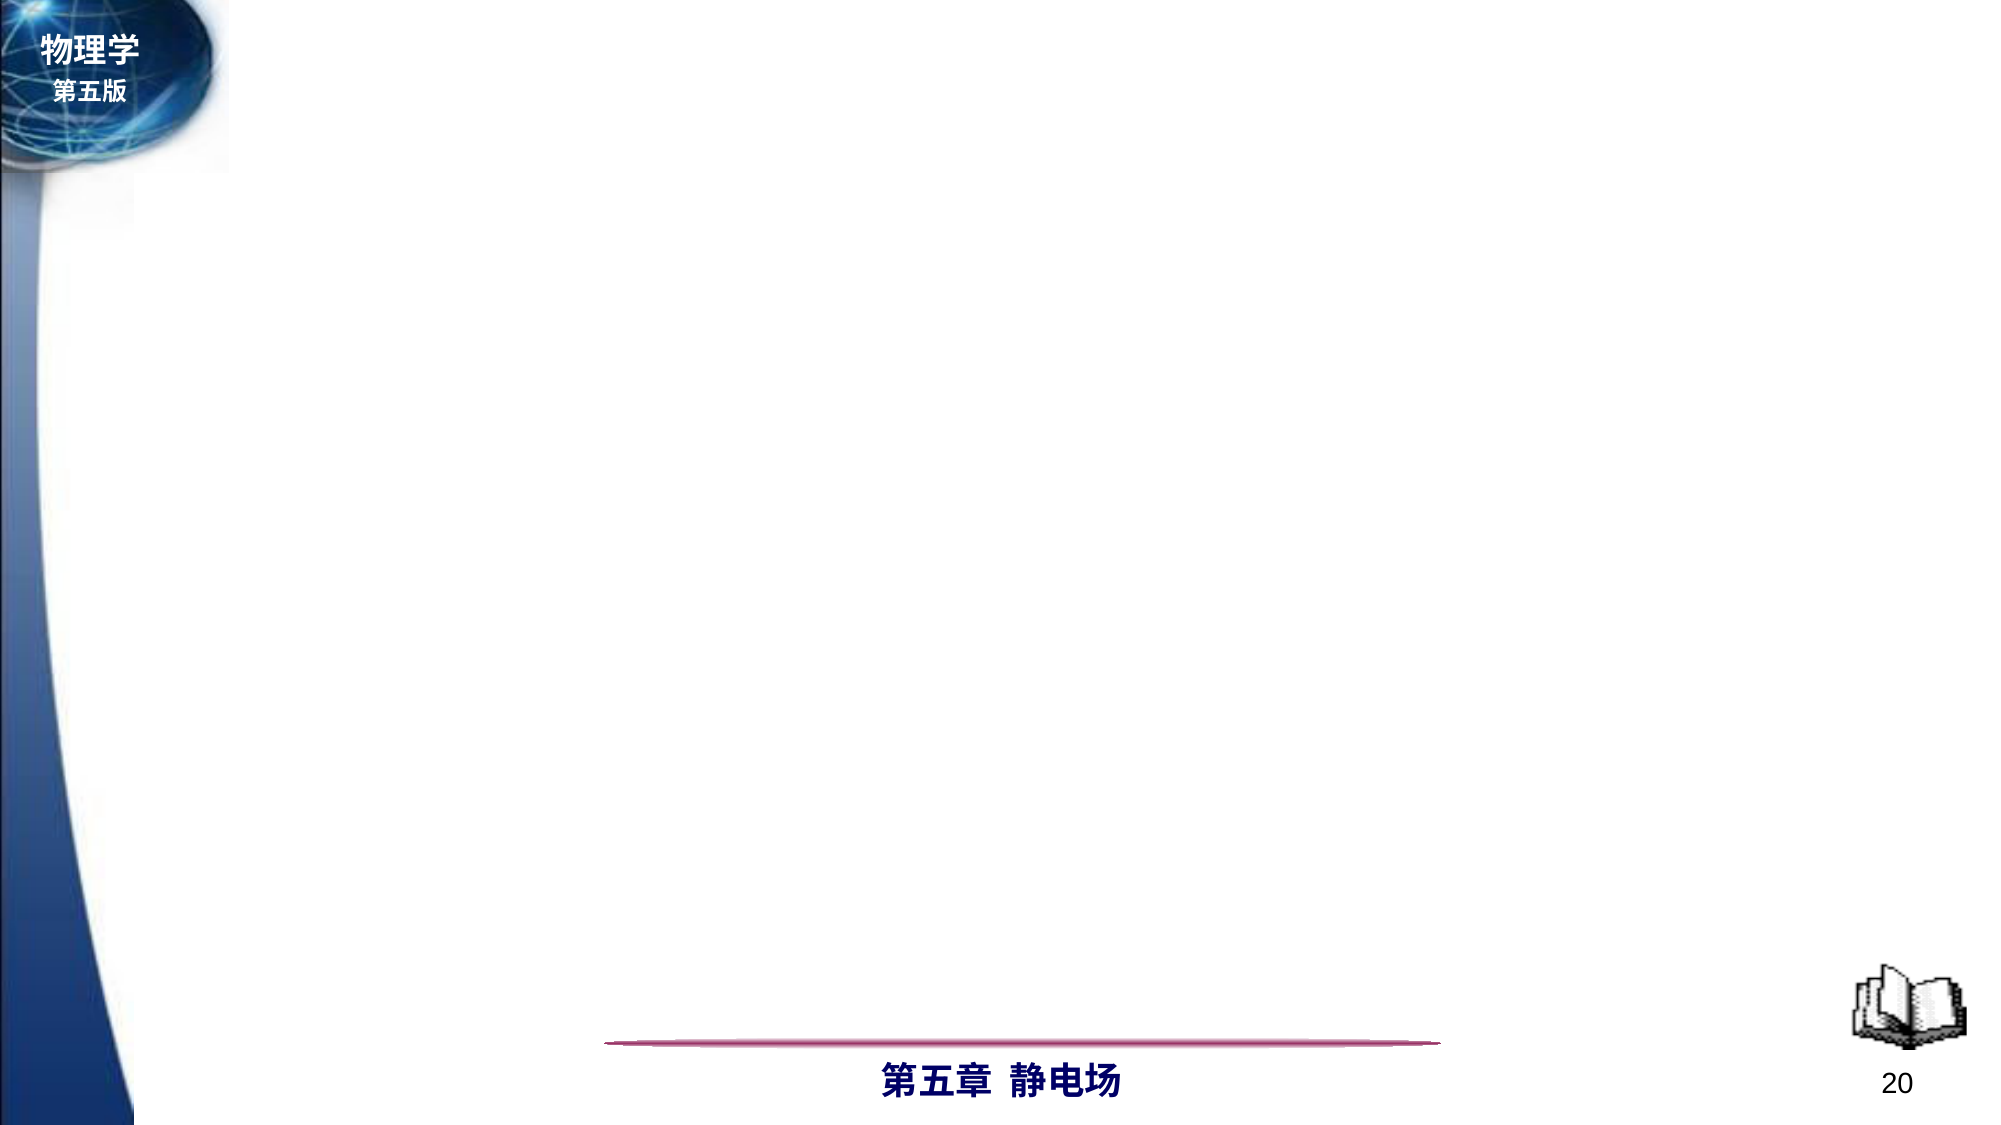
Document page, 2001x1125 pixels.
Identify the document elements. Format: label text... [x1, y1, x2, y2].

slide_number 20 [1462, 1056, 1929, 1125]
picture [0, 0, 229, 1125]
picture [1850, 962, 1967, 1050]
